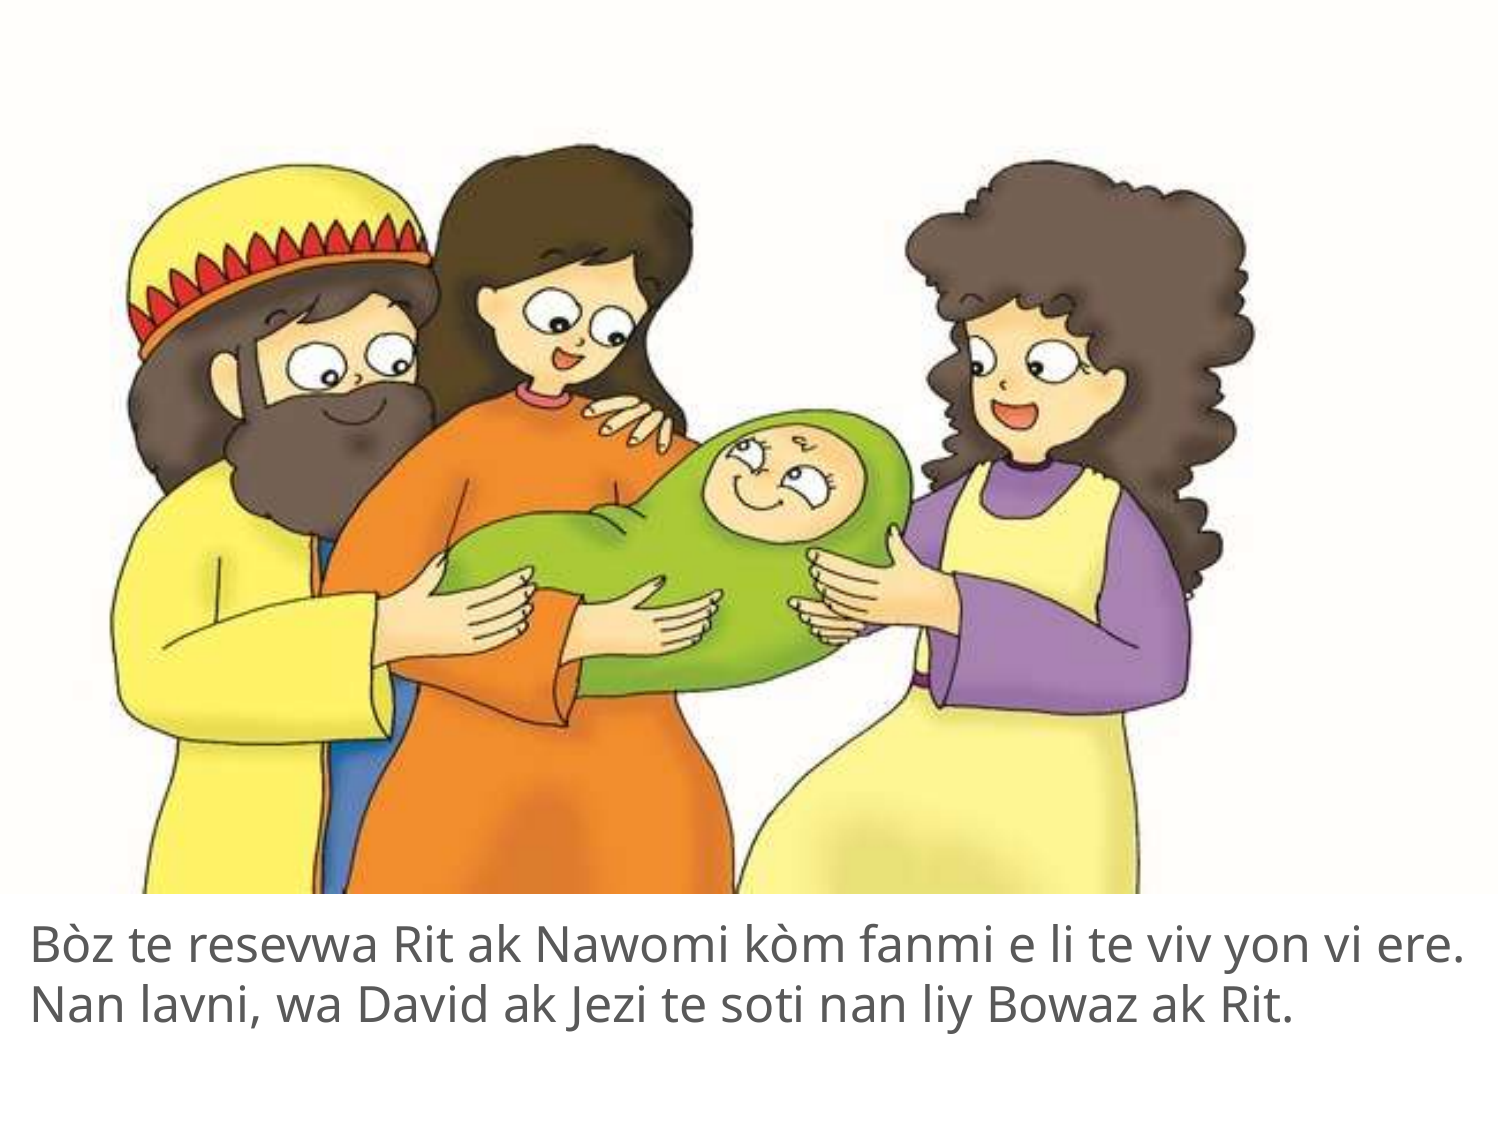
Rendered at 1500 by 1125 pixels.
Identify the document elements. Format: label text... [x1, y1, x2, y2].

text_box Bòz te resevwa Rit ak Nawomi kòm fanmi e li te viv yon vi ere. Nan lavni, wa David ak Jezi te soti nan liy Bowaz ak Rit. [14, 905, 1500, 1040]
picture [0, 0, 1498, 894]
